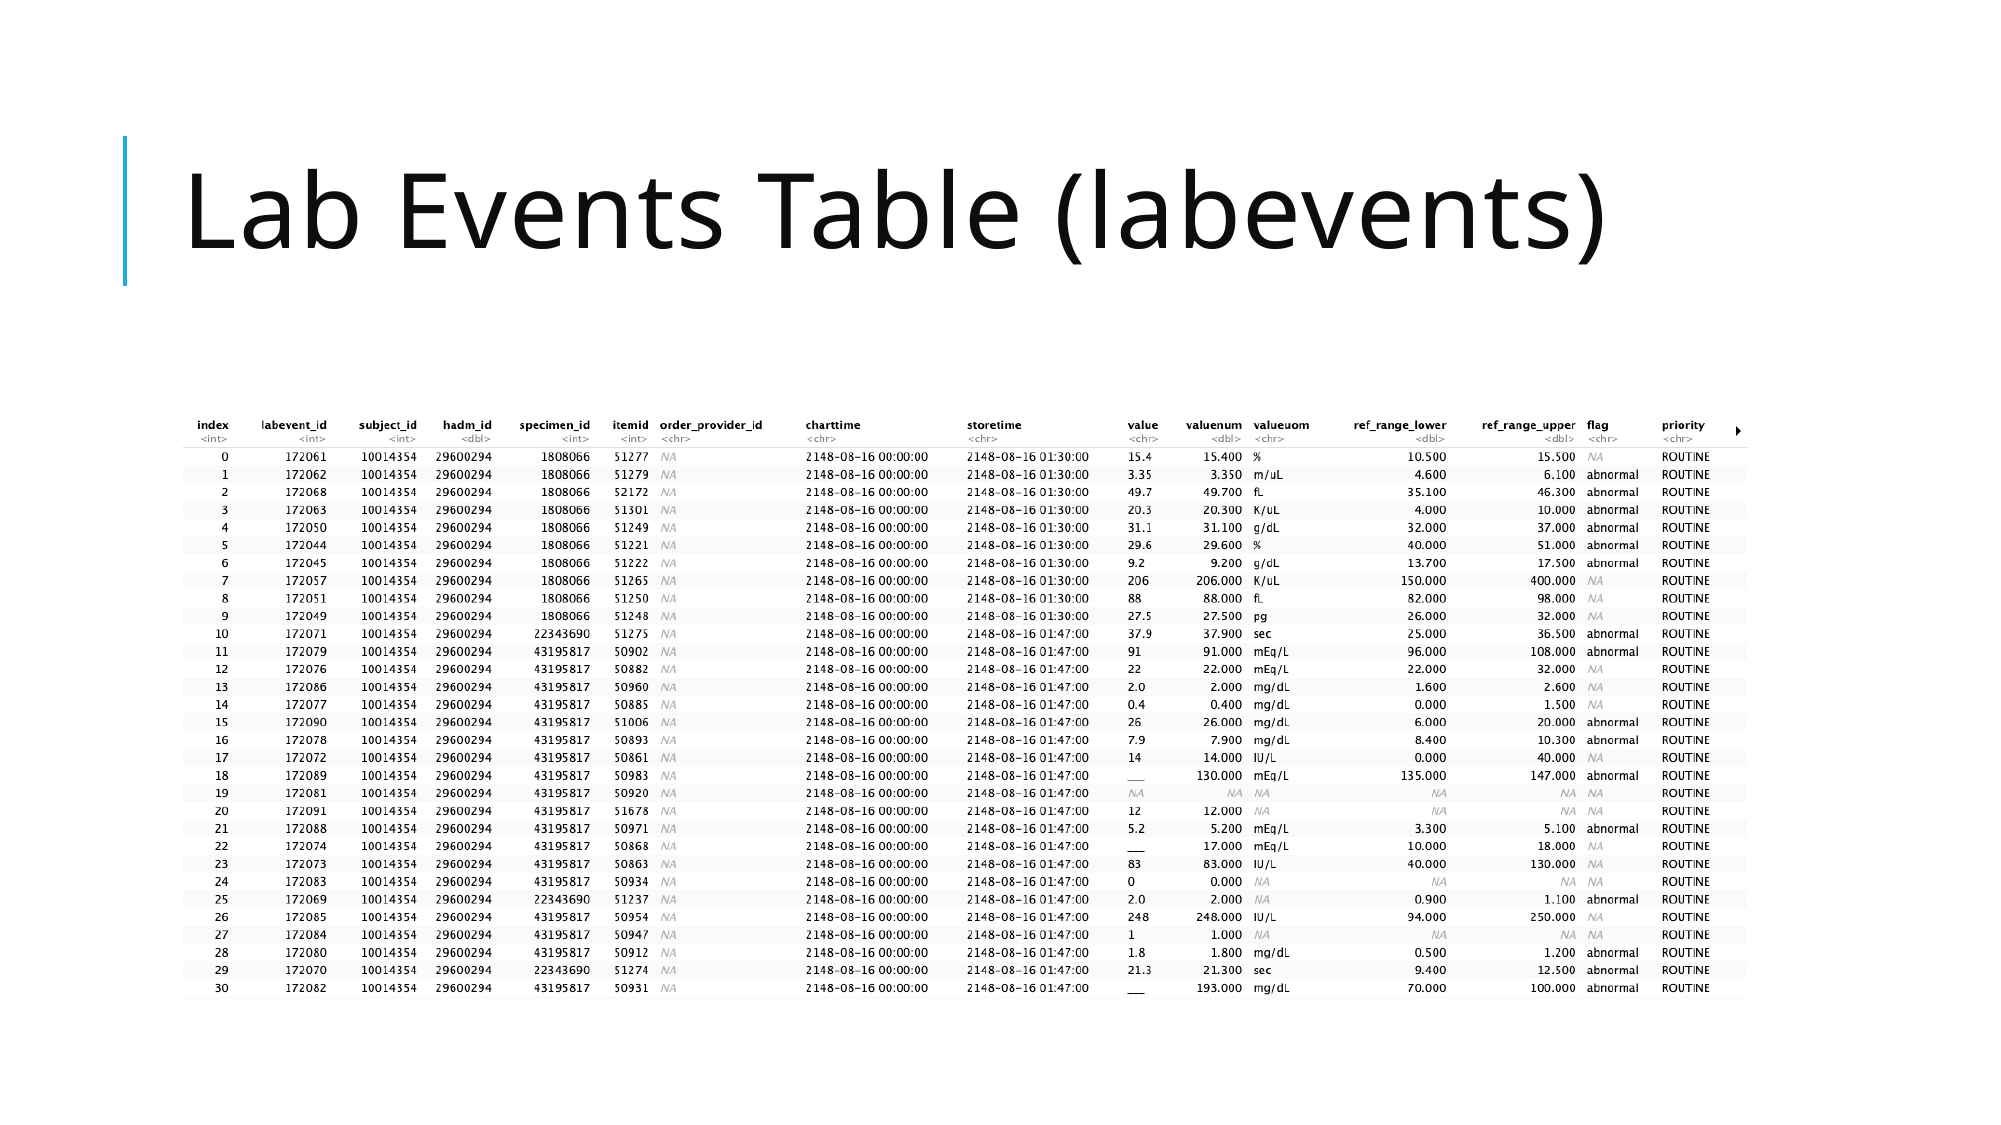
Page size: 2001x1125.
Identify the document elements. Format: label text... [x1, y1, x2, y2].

title Lab Events Table (labevents) [168, 96, 1763, 342]
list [167, 410, 1763, 999]
